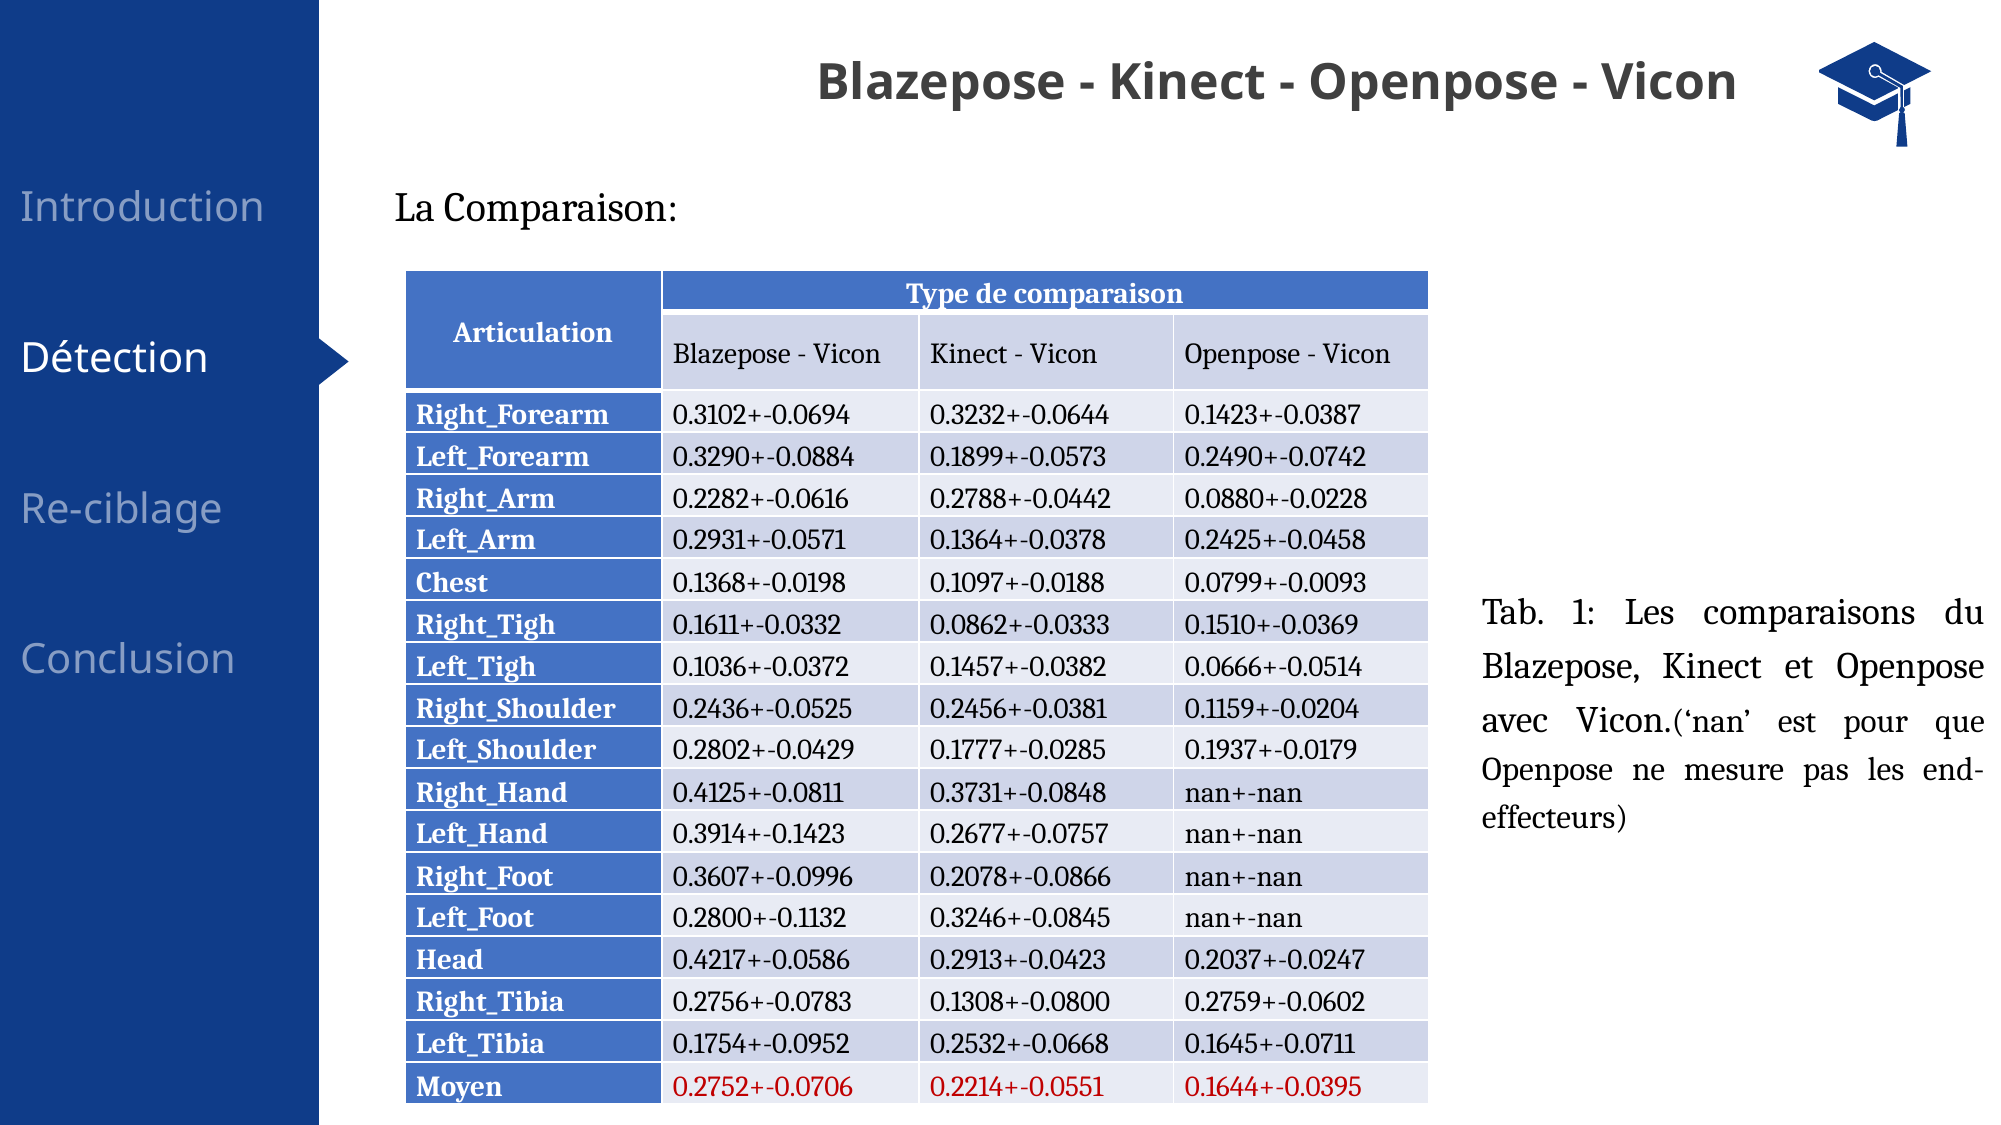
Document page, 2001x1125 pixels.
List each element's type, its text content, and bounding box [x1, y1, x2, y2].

table_cell 0.1644+-0.0395 [1174, 1063, 1428, 1103]
table_cell Right_Arm [406, 475, 661, 515]
table_cell 0.2456+-0.0381 [920, 685, 1173, 725]
table_cell 0.2788+-0.0442 [920, 475, 1173, 515]
table_cell Right_Tibia [406, 979, 661, 1019]
table_cell 0.2752+-0.0706 [663, 1063, 918, 1103]
table_cell 0.2532+-0.0668 [920, 1021, 1173, 1061]
table_cell 0.2759+-0.0602 [1174, 979, 1428, 1019]
table_cell Openpose - Vicon [1174, 315, 1428, 389]
table_cell Right_Hand [406, 769, 661, 809]
table_cell 0.2282+-0.0616 [663, 475, 918, 515]
text_box La Comparaison: [379, 172, 703, 238]
table_cell 0.0799+-0.0093 [1174, 559, 1428, 599]
table_cell 0.3102+-0.0694 [663, 391, 918, 431]
table_cell 0.1611+-0.0332 [663, 601, 918, 641]
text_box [0, 0, 349, 1125]
table_cell Right_Tigh [406, 601, 661, 641]
table_cell 0.2214+-0.0551 [920, 1063, 1173, 1103]
table_header Articulation [406, 271, 661, 388]
table_cell 0.1036+-0.0372 [663, 643, 918, 683]
table_cell 0.2756+-0.0783 [663, 979, 918, 1019]
table_cell 0.1423+-0.0387 [1174, 391, 1428, 431]
table_cell 0.1754+-0.0952 [663, 1021, 918, 1061]
table_cell nan+-nan [1174, 853, 1428, 893]
table_cell Left_Arm [406, 517, 661, 557]
table_cell 0.1308+-0.0800 [920, 979, 1173, 1019]
table_cell 0.2677+-0.0757 [920, 811, 1173, 851]
table_cell 0.1510+-0.0369 [1174, 601, 1428, 641]
table_cell Left_Forearm [406, 433, 661, 473]
table_cell 0.2913+-0.0423 [920, 937, 1173, 977]
table_cell 0.4125+-0.0811 [663, 769, 918, 809]
table_cell Moyen [406, 1063, 661, 1103]
table_cell Kinect - Vicon [920, 315, 1173, 389]
table_cell 0.3914+-0.1423 [663, 811, 918, 851]
table_cell 0.1097+-0.0188 [920, 559, 1173, 599]
table_cell 0.2078+-0.0866 [920, 853, 1173, 893]
table_cell nan+-nan [1174, 769, 1428, 809]
table_cell Left_Hand [406, 811, 661, 851]
table_cell 0.2800+-0.1132 [663, 895, 918, 935]
table_cell Left_Tibia [406, 1021, 661, 1061]
table_cell 0.1777+-0.0285 [920, 727, 1173, 767]
table_cell nan+-nan [1174, 811, 1428, 851]
table_cell 0.2802+-0.0429 [663, 727, 918, 767]
table_cell 0.1645+-0.0711 [1174, 1021, 1428, 1061]
table_cell 0.2931+-0.0571 [663, 517, 918, 557]
table_cell 0.1937+-0.0179 [1174, 727, 1428, 767]
table_cell Right_Forearm [406, 393, 661, 431]
table_cell 0.1159+-0.0204 [1174, 685, 1428, 725]
table_cell 0.0862+-0.0333 [920, 601, 1173, 641]
table_cell 0.3731+-0.0848 [920, 769, 1173, 809]
table_cell Left_Foot [406, 895, 661, 935]
table_cell 0.4217+-0.0586 [663, 937, 918, 977]
table_cell 0.2425+-0.0458 [1174, 517, 1428, 557]
table_cell 0.1457+-0.0382 [920, 643, 1173, 683]
table_cell 0.2037+-0.0247 [1174, 937, 1428, 977]
table_cell Left_Shoulder [406, 727, 661, 767]
table_cell Left_Tigh [406, 643, 661, 683]
table_cell 0.0666+-0.0514 [1174, 643, 1428, 683]
table_cell nan+-nan [1174, 895, 1428, 935]
table_cell 0.3246+-0.0845 [920, 895, 1173, 935]
table_cell 0.3232+-0.0644 [920, 391, 1173, 431]
table_header Type de comparaison [663, 271, 1428, 309]
table_cell 0.2436+-0.0525 [663, 685, 918, 725]
text_box Tab. 1: Les comparaisons du Blazepose, Kinect et Openpose avec Vicon.(‘nan’ est pour que Openpose ne mesure pas les end-effecteurs) [1467, 570, 2000, 843]
text_box [1819, 41, 1932, 147]
table_cell Blazepose - Vicon [663, 315, 918, 389]
table_cell 0.1368+-0.0198 [663, 559, 918, 599]
table_cell 0.1364+-0.0378 [920, 517, 1173, 557]
table_cell Right_Shoulder [406, 685, 661, 725]
table_cell 0.3607+-0.0996 [663, 853, 918, 893]
table_cell 0.0880+-0.0228 [1174, 475, 1428, 515]
text_box Blazepose - Kinect - Openpose - Vicon [801, 41, 1754, 117]
table_cell 0.2490+-0.0742 [1174, 433, 1428, 473]
table_cell Chest [406, 559, 661, 599]
table_cell Head [406, 937, 661, 977]
table_cell 0.1899+-0.0573 [920, 433, 1173, 473]
table_cell Right_Foot [406, 853, 661, 893]
table_cell 0.3290+-0.0884 [663, 433, 918, 473]
